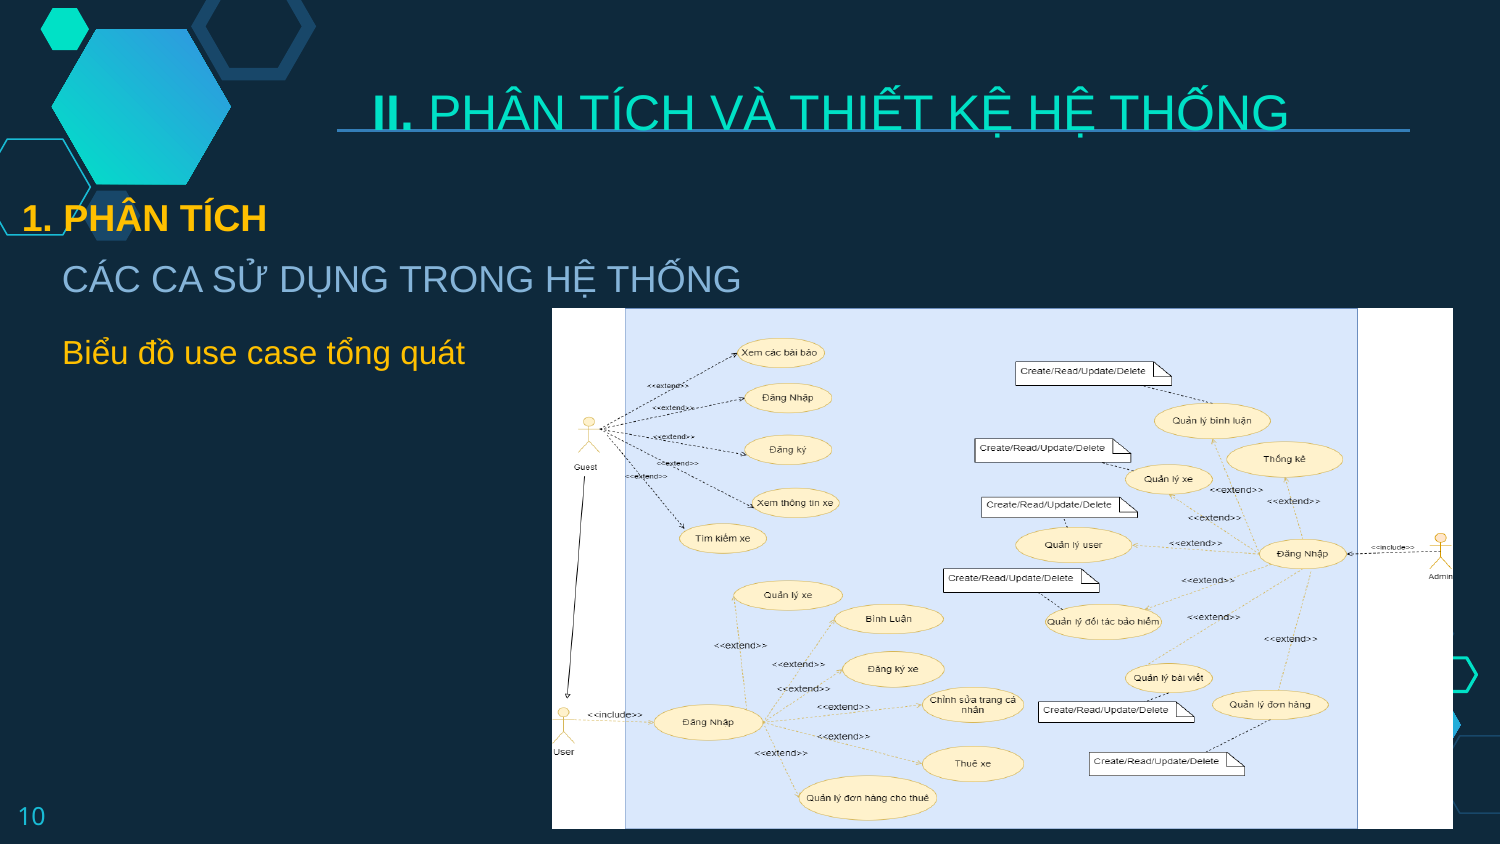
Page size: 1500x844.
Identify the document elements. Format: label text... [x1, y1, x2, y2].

text_box II. PHÂN TÍCH VÀ THIẾT KỆ HỆ THỐNG [357, 12, 1431, 131]
picture [551, 308, 1453, 829]
text_box Biểu đồ use case tổng quát [47, 323, 546, 379]
slide_number 10 [2, 785, 93, 844]
text_box 1. PHÂN TÍCH [7, 187, 337, 247]
text_box CÁC CA SỬ DỤNG TRONG HỆ THỐNG [47, 247, 803, 308]
